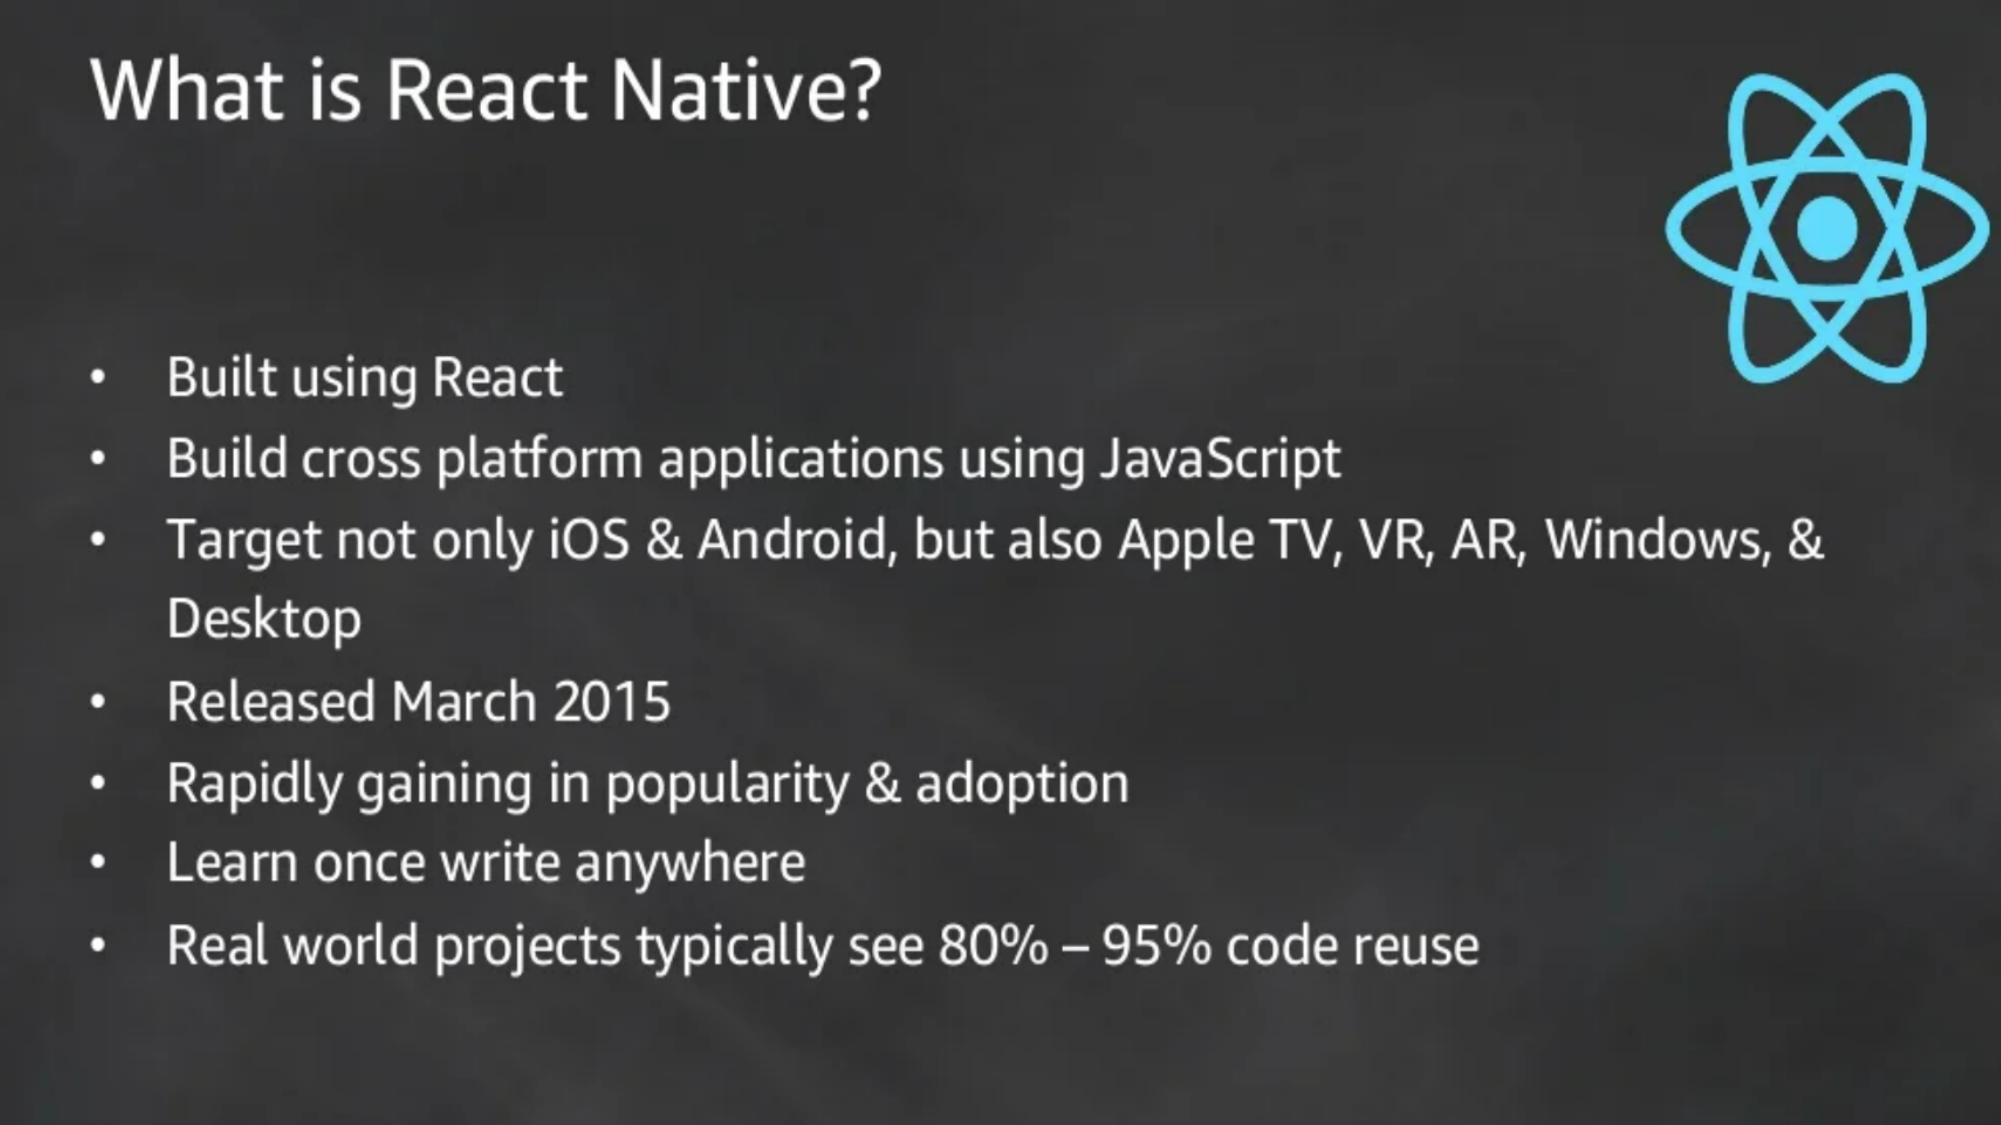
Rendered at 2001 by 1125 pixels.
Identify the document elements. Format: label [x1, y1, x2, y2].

list [0, 0, 2000, 1125]
